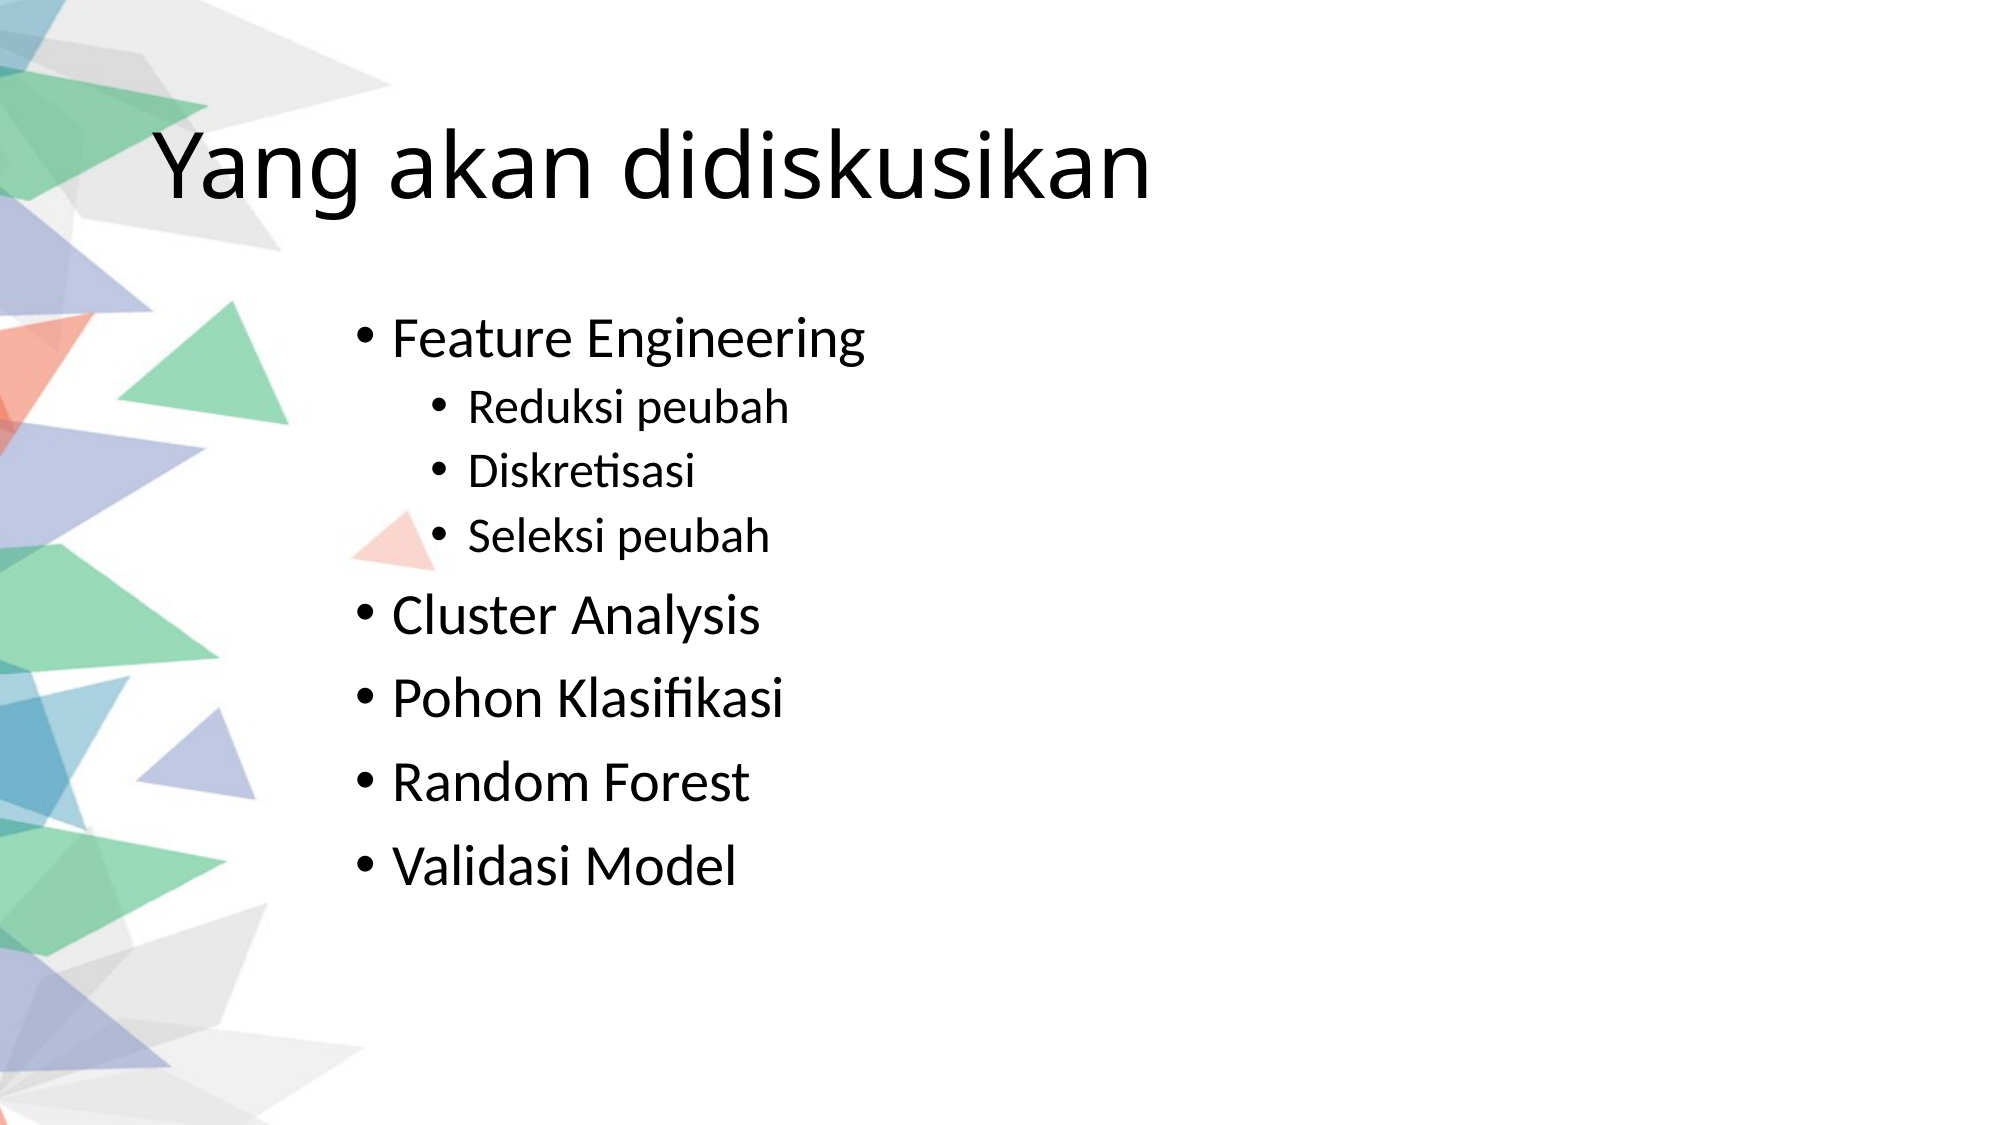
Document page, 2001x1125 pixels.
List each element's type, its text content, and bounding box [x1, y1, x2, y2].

title Yang akan didiskusikan [137, 59, 1863, 278]
list Feature Engineering Reduksi peubah Diskretisasi Seleksi peubah Cluster Analysis Pohon Klasifikasi Random Forest Validasi Model [340, 299, 1725, 1014]
picture [0, 0, 2001, 1125]
